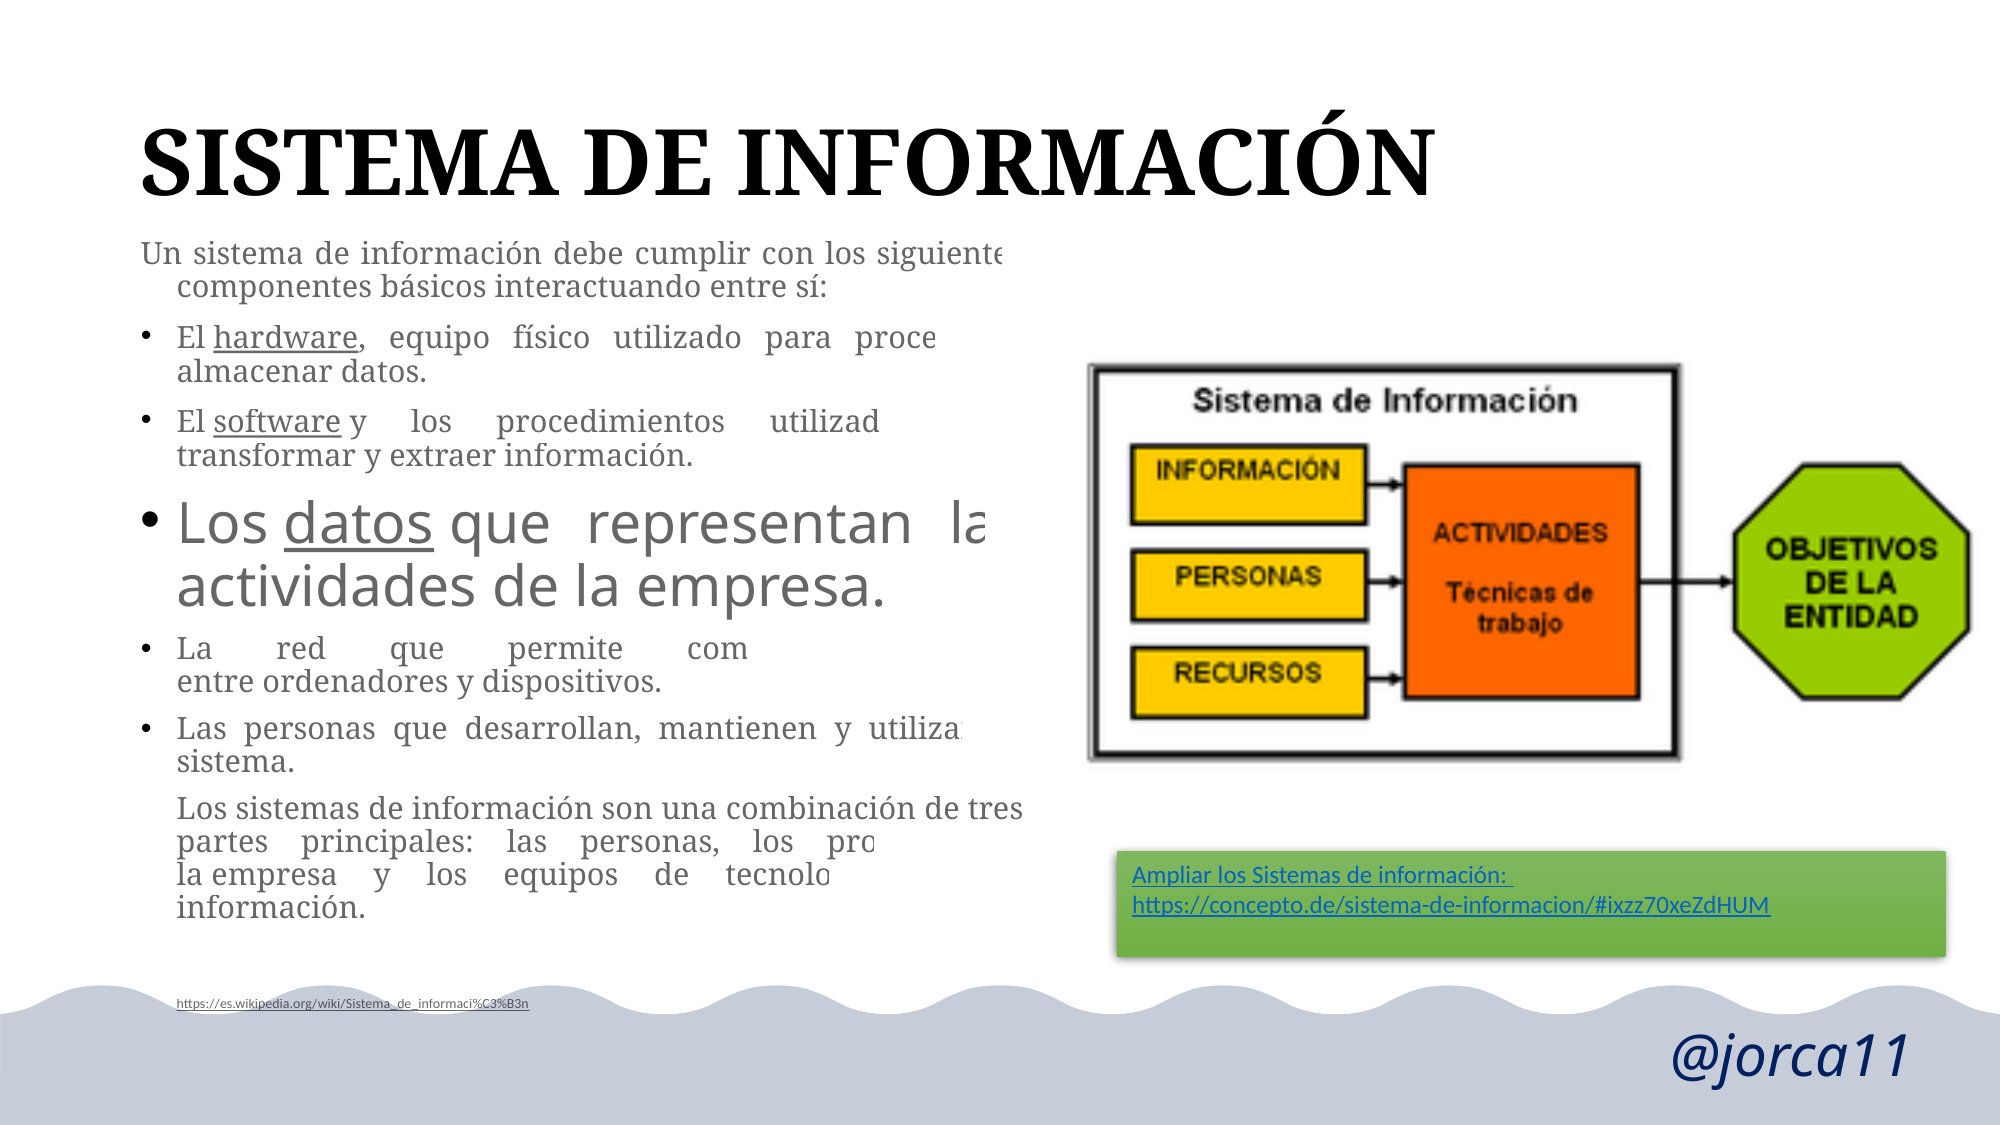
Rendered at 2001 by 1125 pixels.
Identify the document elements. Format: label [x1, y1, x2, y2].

picture [1085, 355, 1980, 770]
text_box [0, 0, 2000, 1125]
